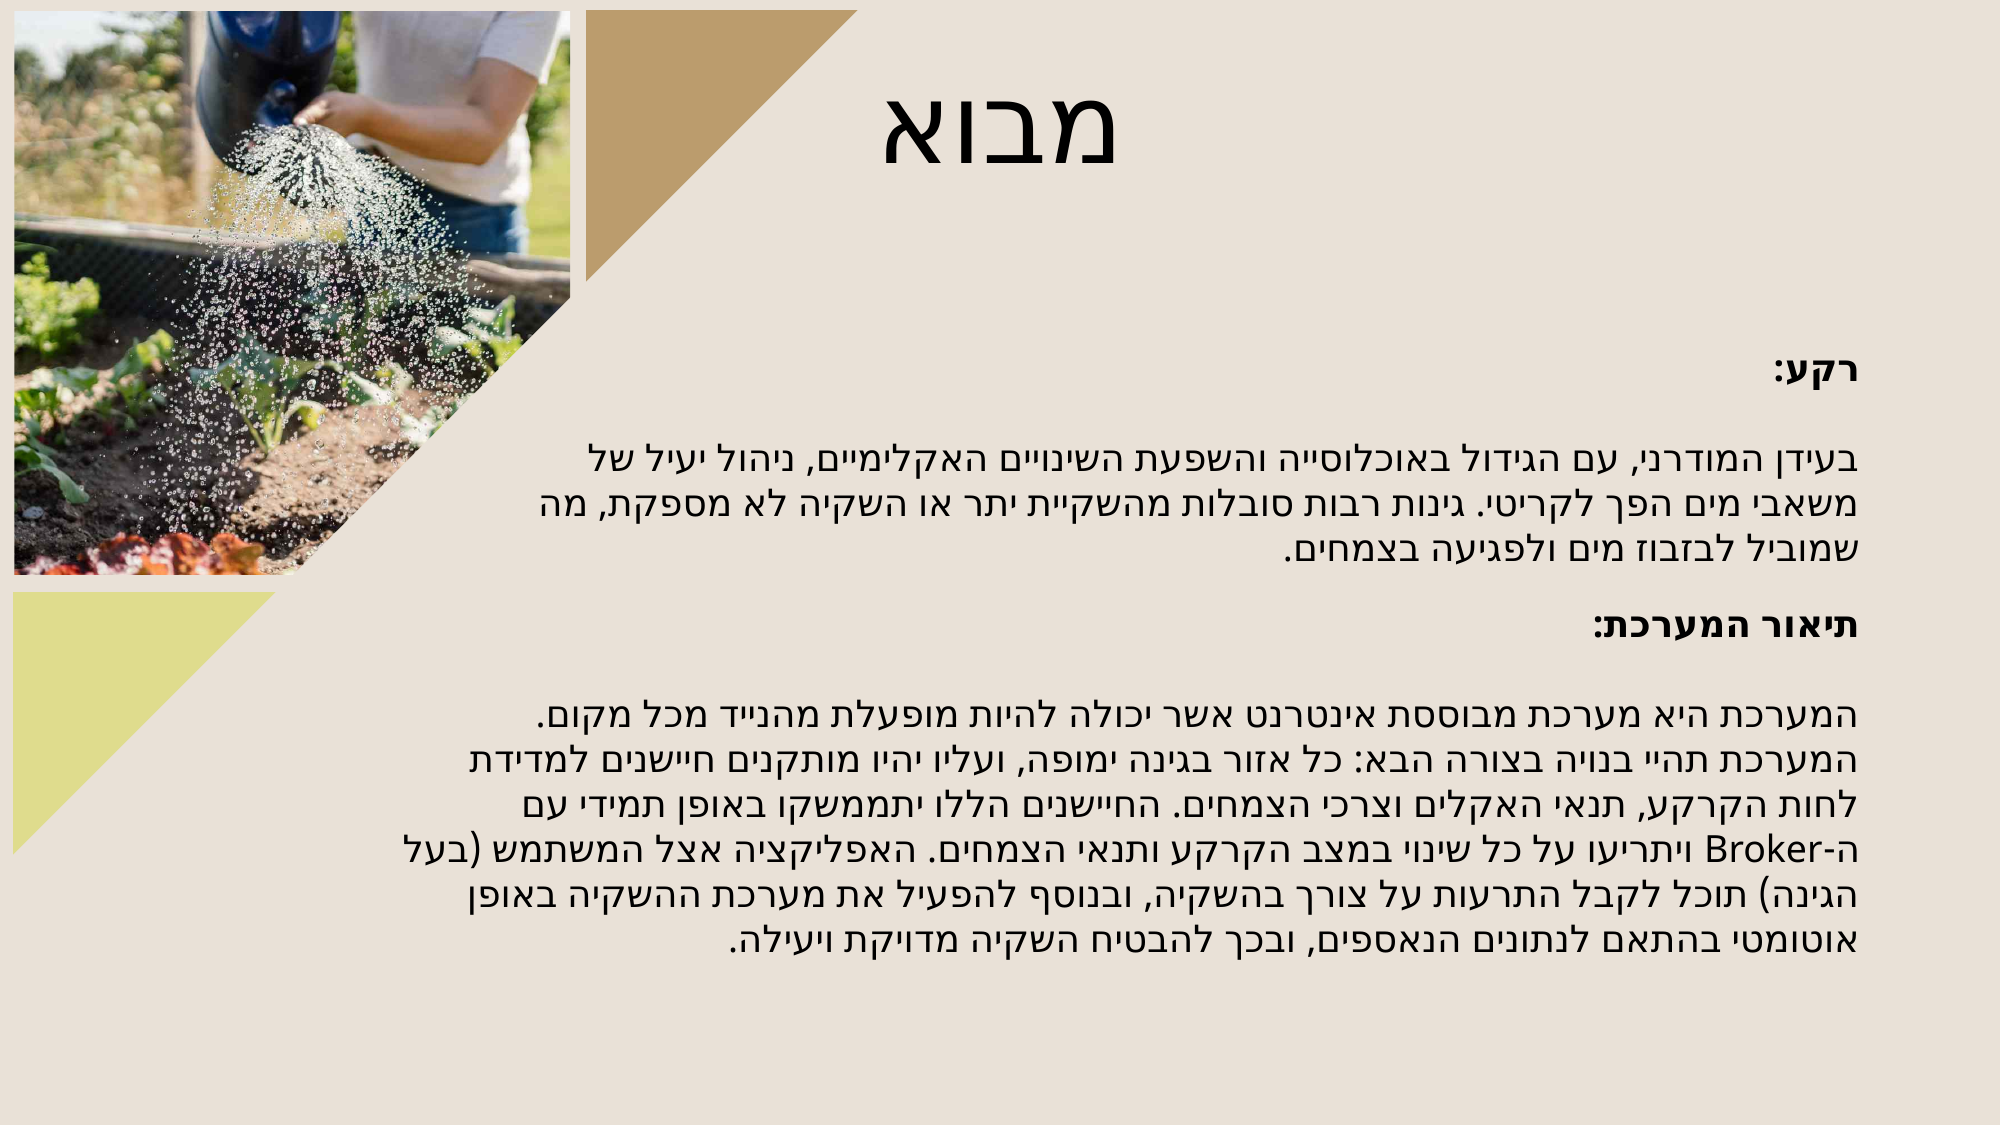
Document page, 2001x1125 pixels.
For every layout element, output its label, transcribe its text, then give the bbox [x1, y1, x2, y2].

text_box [0, 11, 859, 871]
text_box מבוא [861, 43, 1139, 194]
text_box תיאור המערכת: המערכת היא מערכת מבוססת אינטרנט אשר יכולה להיות מופעלת מהנייד מכל מקום. המערכת תהיי בנויה בצורה הבא: כל אזור בגינה ימופה, ועליו יהיו מותקנים חיישנים למדידת לחות הקרקע, תנאי האקלים וצרכי הצמחים. החיישנים הללו יתממשקו באופן תמידי עם ה-Broker ויתריעו על כל שינוי במצב הקרקע ותנאי הצמחים. האפליקציה אצל המשתמש (בעל הגינה) תוכל לקבל התרעות על צורך בהשקיה, ובנוסף להפעיל את מערכת ההשקיה באופן אוטומטי בהתאם לנתונים הנאספים, ובכך להבטיח השקיה מדויקת ויעילה. [377, 593, 1875, 968]
text_box רקע: בעידן המודרני, עם הגידול באוכלוסייה והשפעת השינויים האקלימיים, ניהול יעיל של משאבי מים הפך לקריטי. גינות רבות סובלות מהשקיית יתר או השקיה לא מספקת, מה שמוביל לבזבוז מים ולפגיעה בצמחים. [859, 336, 1875, 577]
